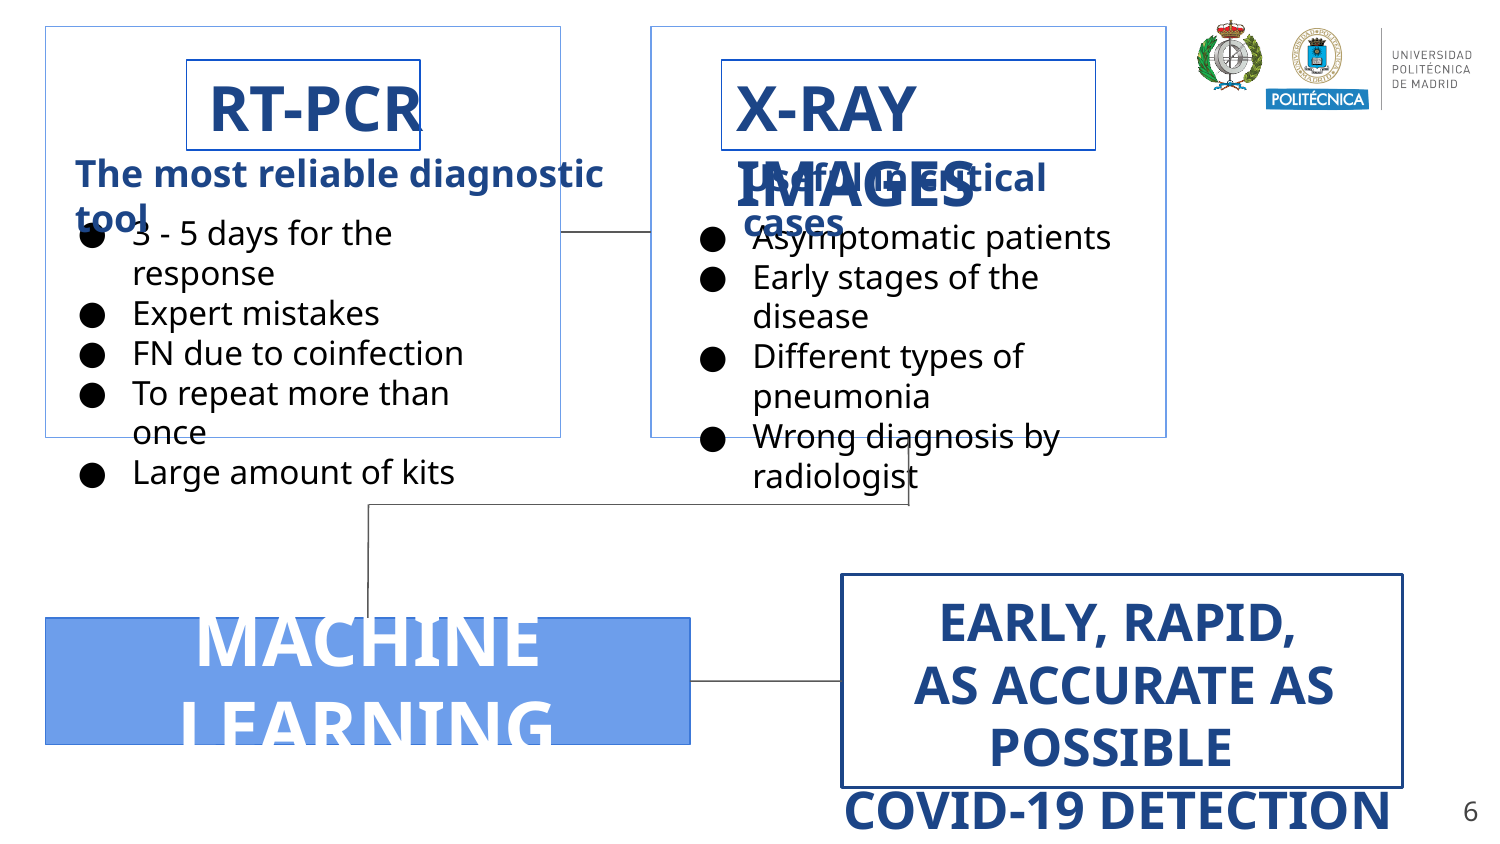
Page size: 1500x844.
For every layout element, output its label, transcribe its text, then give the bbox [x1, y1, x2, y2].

text_box 3 - 5 days for the response Expert mistakes FN due to coinfection To repeat more than once Large amount of kits [42, 197, 536, 410]
text_box [650, 26, 1166, 438]
slide_number ‹#› [1403, 779, 1494, 844]
text_box EARLY, RAPID, AS ACCURATE AS POSSIBLE COVID-19 DETECTION [808, 574, 1428, 690]
picture [1195, 11, 1500, 127]
text_box [186, 60, 421, 135]
text_box The most reliable diagnostic tool [59, 135, 621, 173]
text_box [841, 690, 1412, 793]
text_box MACHINE LEARNING [45, 617, 690, 745]
text_box X-RAY IMAGES [721, 54, 1096, 156]
text_box [841, 562, 1412, 574]
text_box [73, 186, 384, 197]
text_box RT-PCR [193, 54, 450, 135]
text_box Asymptomatic patients Early stages of the disease Different types of pneumonia Wrong diagnosis by radiologist [662, 200, 1155, 414]
text_box [45, 26, 561, 438]
text_box Useful in critical cases [728, 138, 1090, 204]
